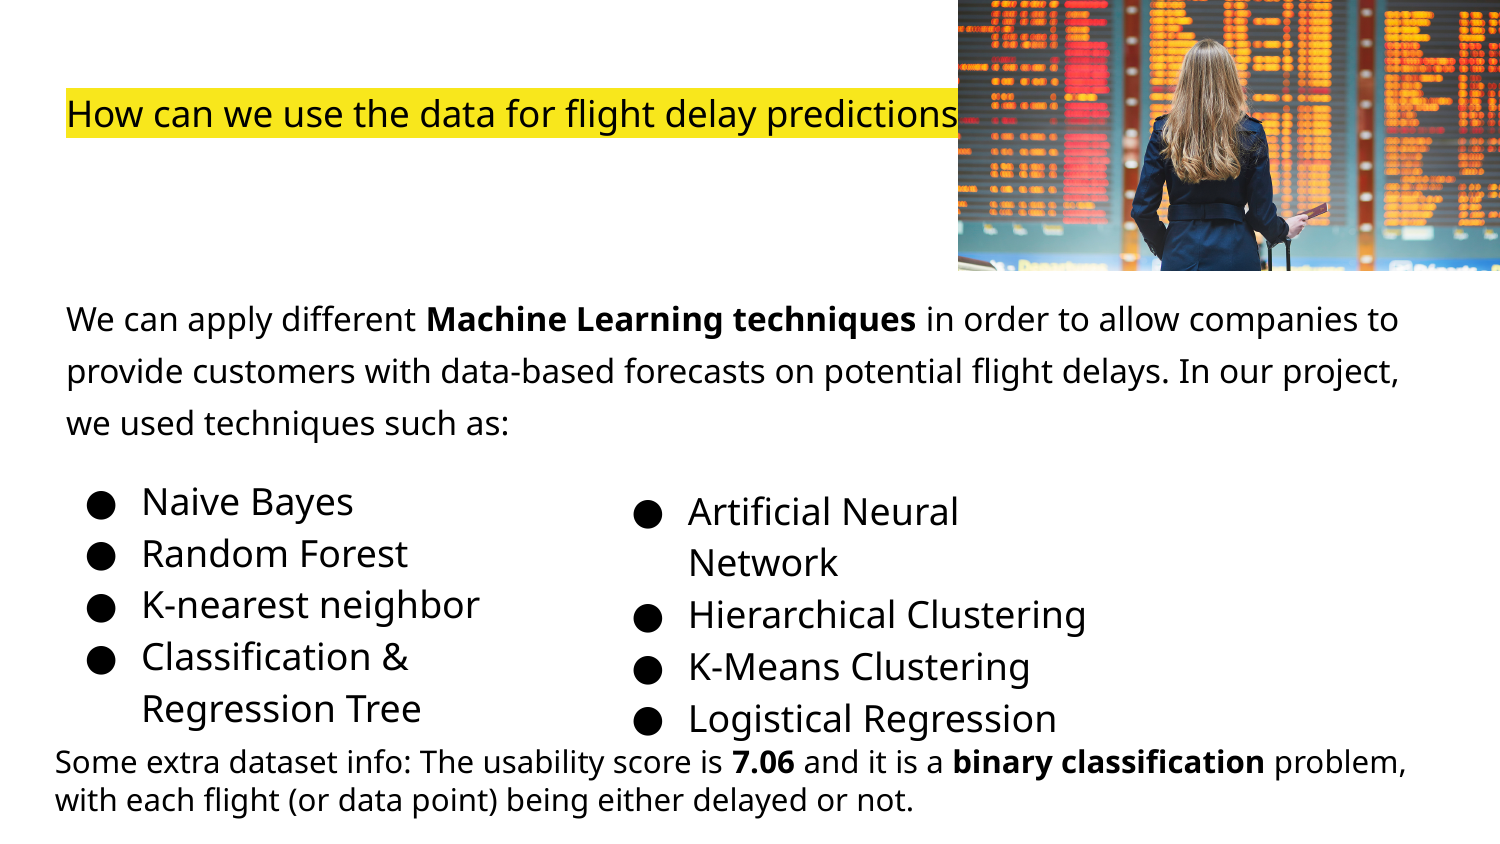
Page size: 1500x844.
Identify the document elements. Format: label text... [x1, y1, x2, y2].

title How can we use the data for flight delay predictions? [51, 72, 952, 167]
text_box Some extra dataset info: The usability score is 7.06 and it is a binary classification problem, with each flight (or data point) being either delayed or not. [39, 727, 1460, 822]
list We can apply different Machine Learning techniques in order to allow companies to provide customers with data-based forecasts on potential flight delays. In our project, we used techniques such as: [51, 274, 1449, 463]
text_box Naive Bayes Random Forest K-nearest neighbor Classification & Regression Tree [51, 456, 570, 728]
picture [957, 0, 1500, 272]
text_box Artificial Neural Network Hierarchical Clustering K-Means Clustering Logistical Regression [597, 466, 1131, 737]
